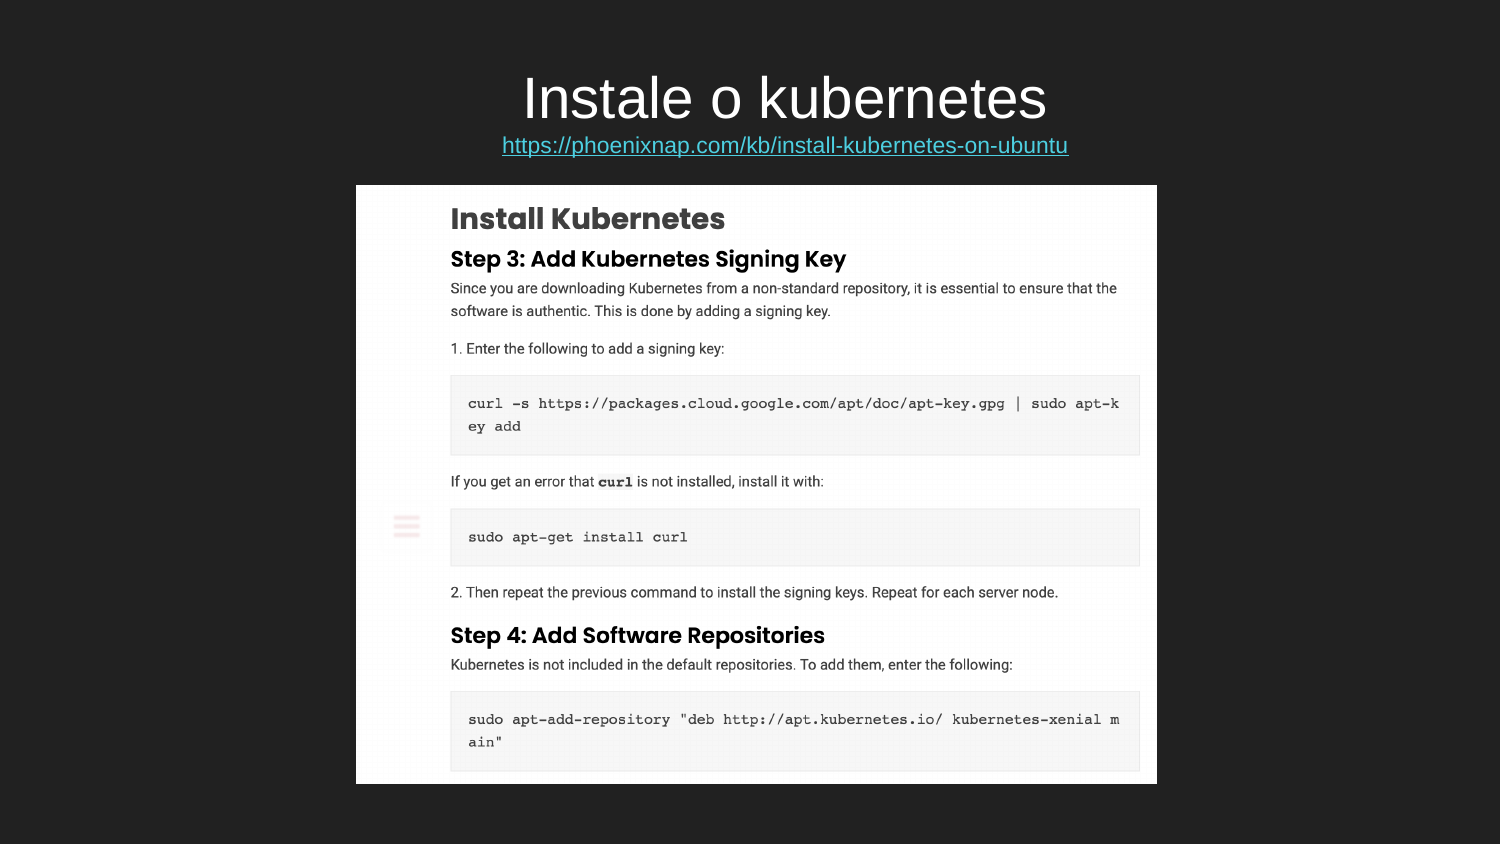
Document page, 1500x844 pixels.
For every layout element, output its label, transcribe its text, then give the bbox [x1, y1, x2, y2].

picture [356, 185, 1157, 785]
title Instale o kubernetes https://phoenixnap.com/kb/install-kubernetes-on-ubuntu [208, 45, 1363, 196]
